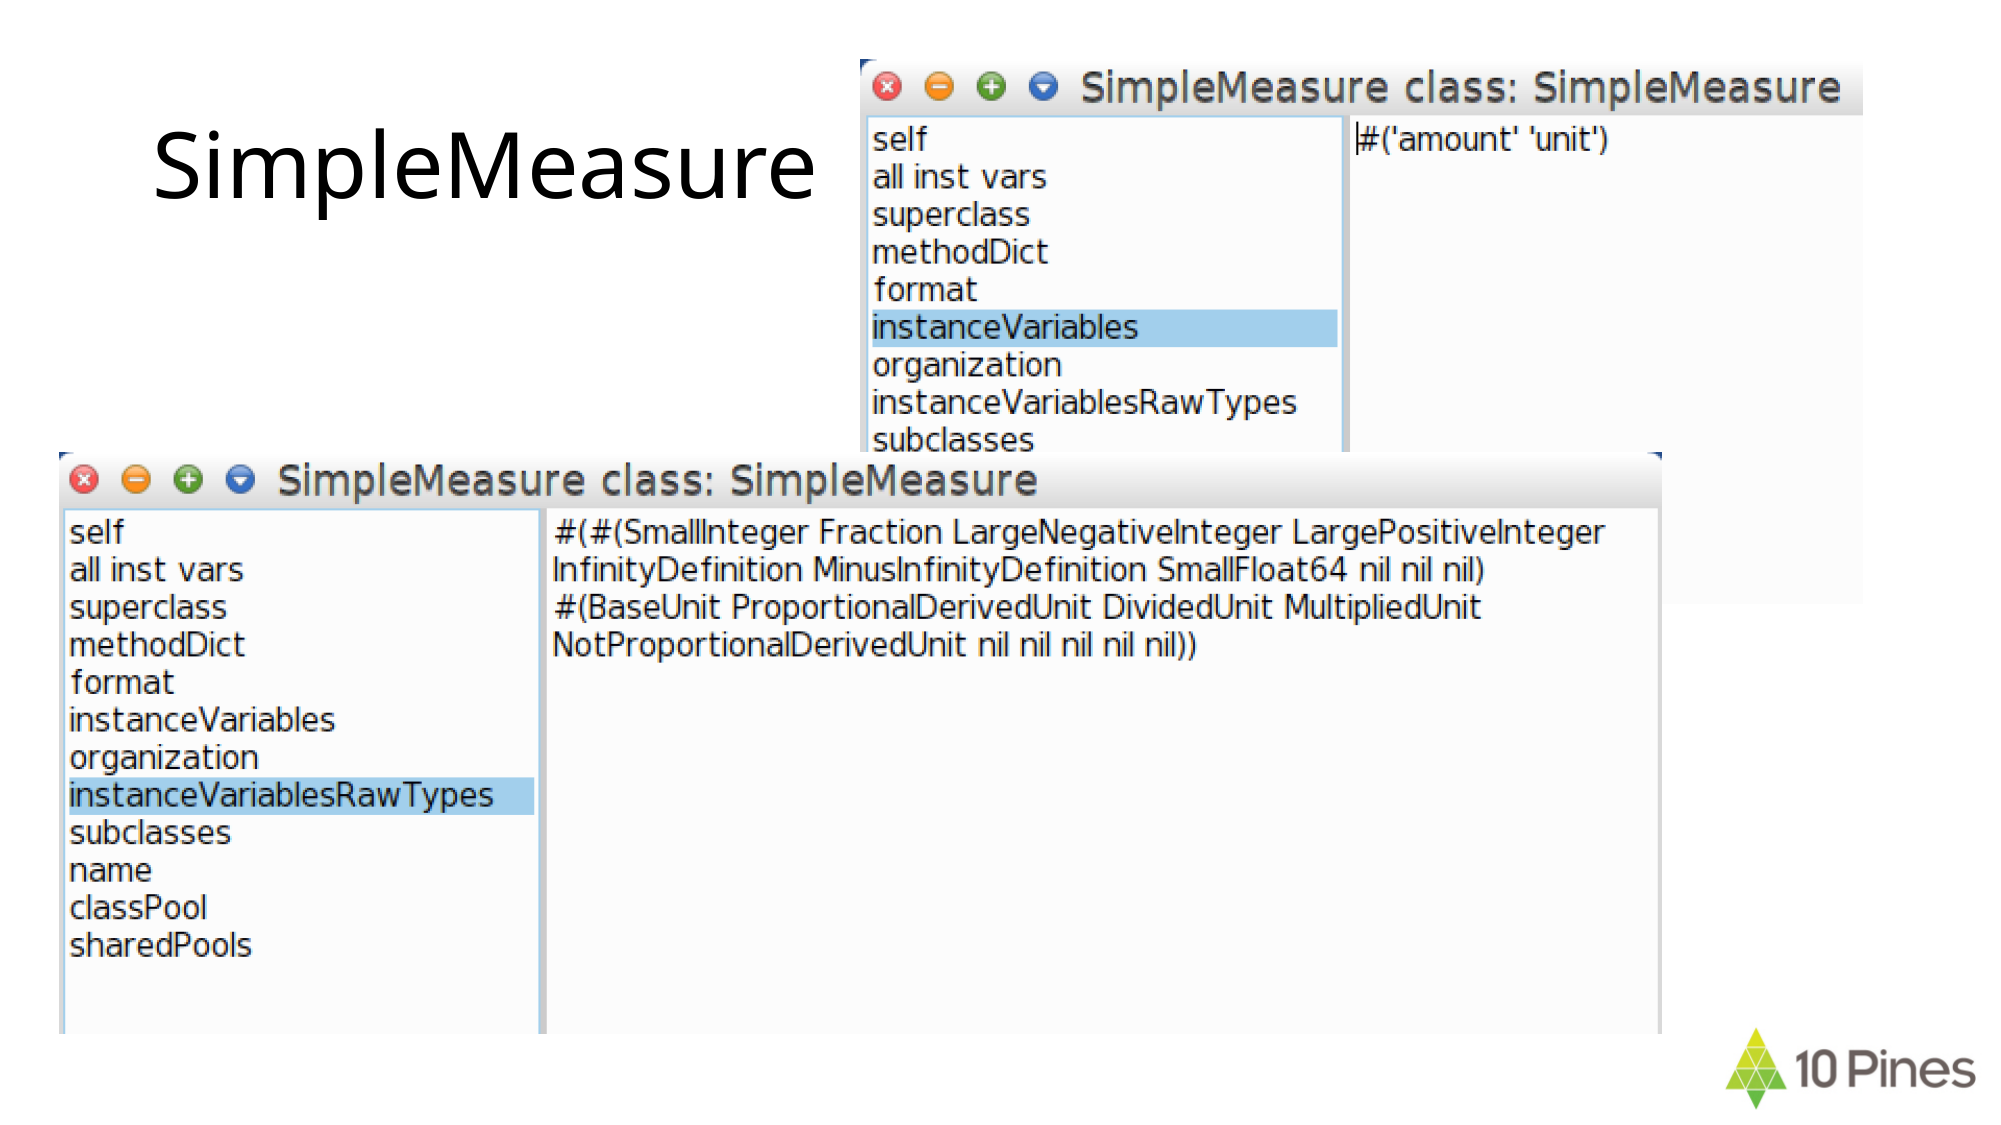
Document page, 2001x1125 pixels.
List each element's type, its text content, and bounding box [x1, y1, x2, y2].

picture [59, 59, 1863, 1034]
picture [1709, 1013, 1992, 1124]
title SimpleMeasure [137, 59, 860, 278]
